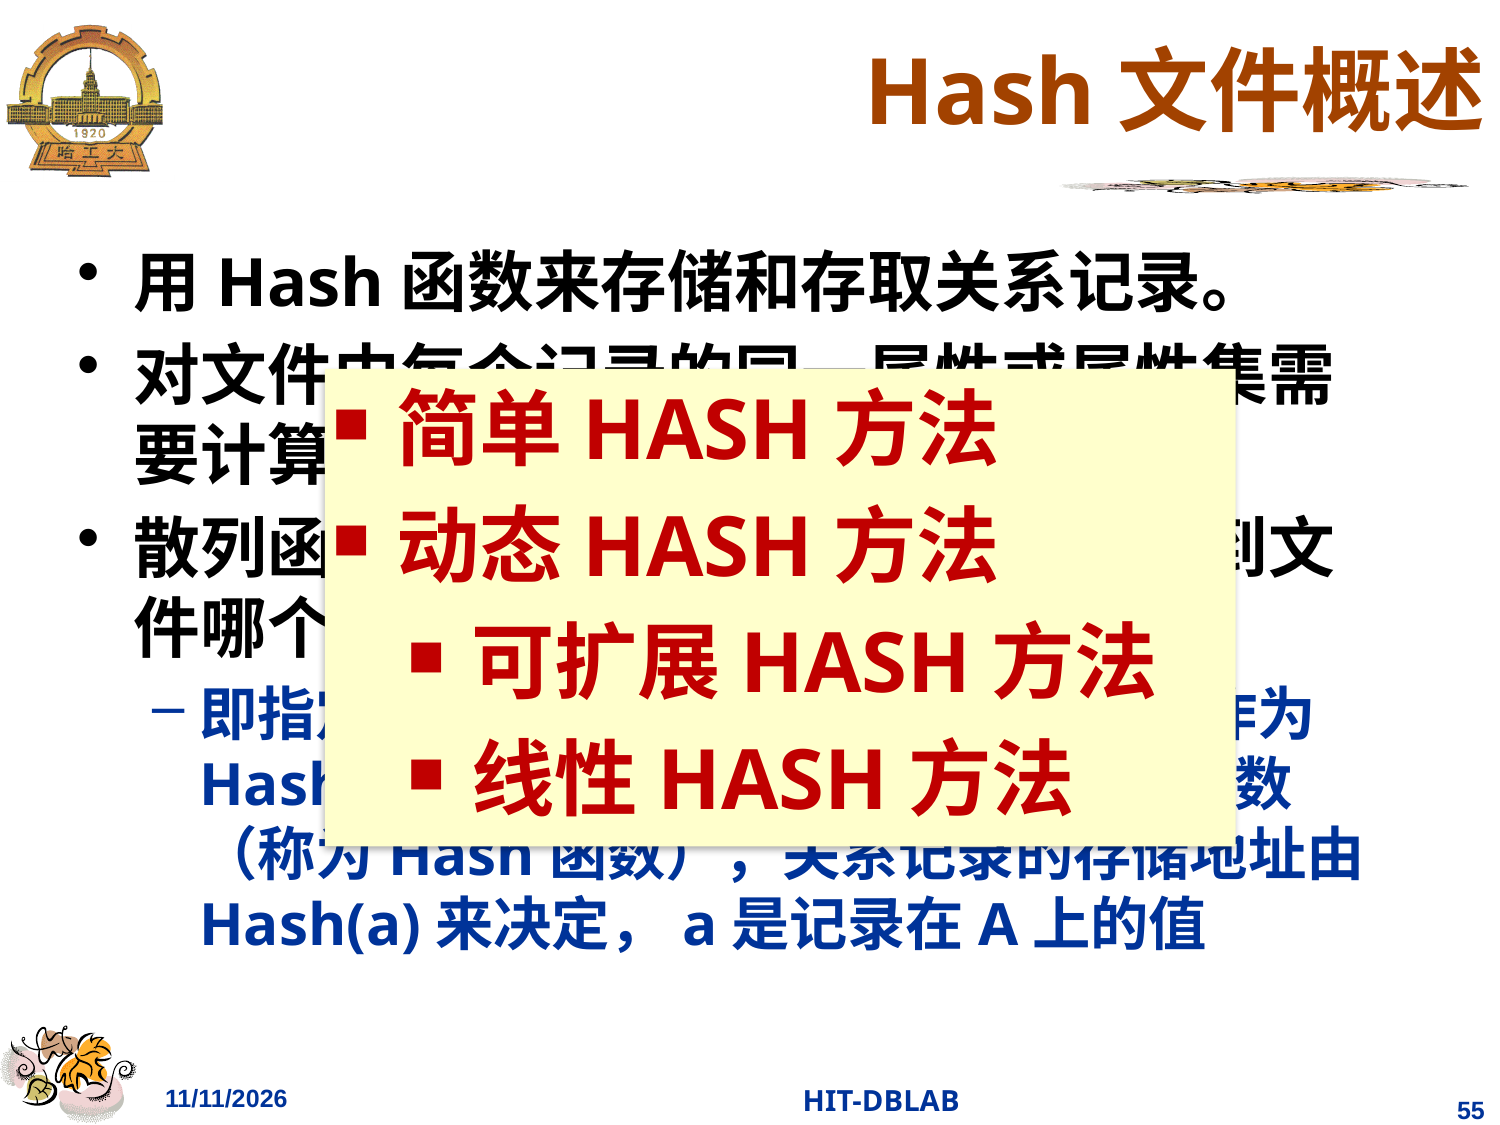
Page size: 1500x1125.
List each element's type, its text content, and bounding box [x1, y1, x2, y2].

slide_number 55 [1437, 1087, 1500, 1125]
title Hash文件概述 [162, 0, 1500, 176]
text_box 简单HASH方法 动态HASH方法 可扩展HASH方法 线性HASH方法 [324, 368, 1236, 847]
list 用Hash函数来存储和存取关系记录。 对文件中每个记录的同一属性或属性集需要计算一个散列函数。 散列函数的结果确定了记录应该存储到文件哪个物理块中。 即指定某个关系上的一个（组）属性A作为Hash码，然后对该Hash码定义一个函数（称为Hash函数），关系记录的存储地址由Hash(a)来决定，a是记录在A上的值 [62, 231, 1413, 975]
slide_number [149, 1074, 413, 1125]
footer HIT-DBLAB [524, 1074, 1238, 1125]
picture [0, 24, 175, 182]
